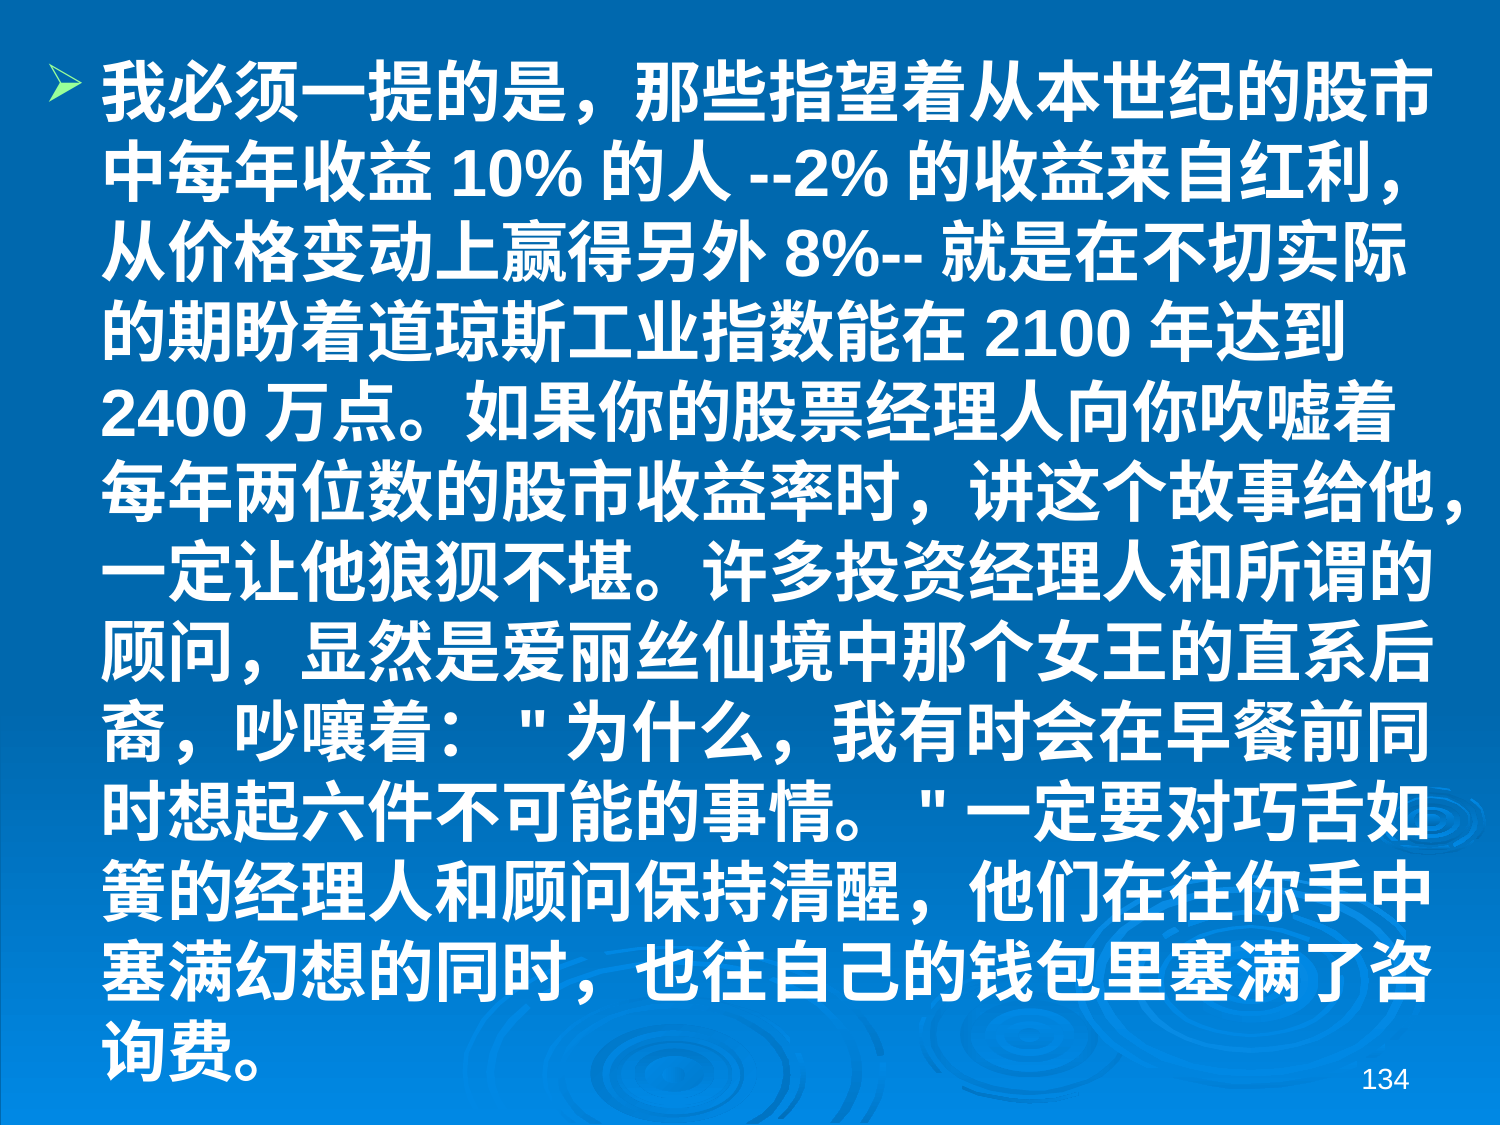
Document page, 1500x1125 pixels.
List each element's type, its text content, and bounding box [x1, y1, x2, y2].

list 我必须一提的是，那些指望着从本世纪的股市中每年收益10%的人--2%的收益来自红利，从价格变动上赢得另外8%--就是在不切实际的期盼着道琼斯工业指数能在2100年达到2400万点。如果你的股票经理人向你吹嘘着每年两位数的股市收益率时，讲这个故事给他，一定让他狼狈不堪。许多投资经理人和所谓的顾问，显然是爱丽丝仙境中那个女王的直系后裔，吵嚷着："为什么，我有时会在早餐前同时想起六件不可能的事情。"一定要对巧舌如簧的经理人和顾问保持清醒，他们在往你手中塞满幻想的同时，也往自己的钱包里塞满了咨询费。 [29, 42, 1471, 1048]
slide_number 134 [1074, 1048, 1426, 1103]
